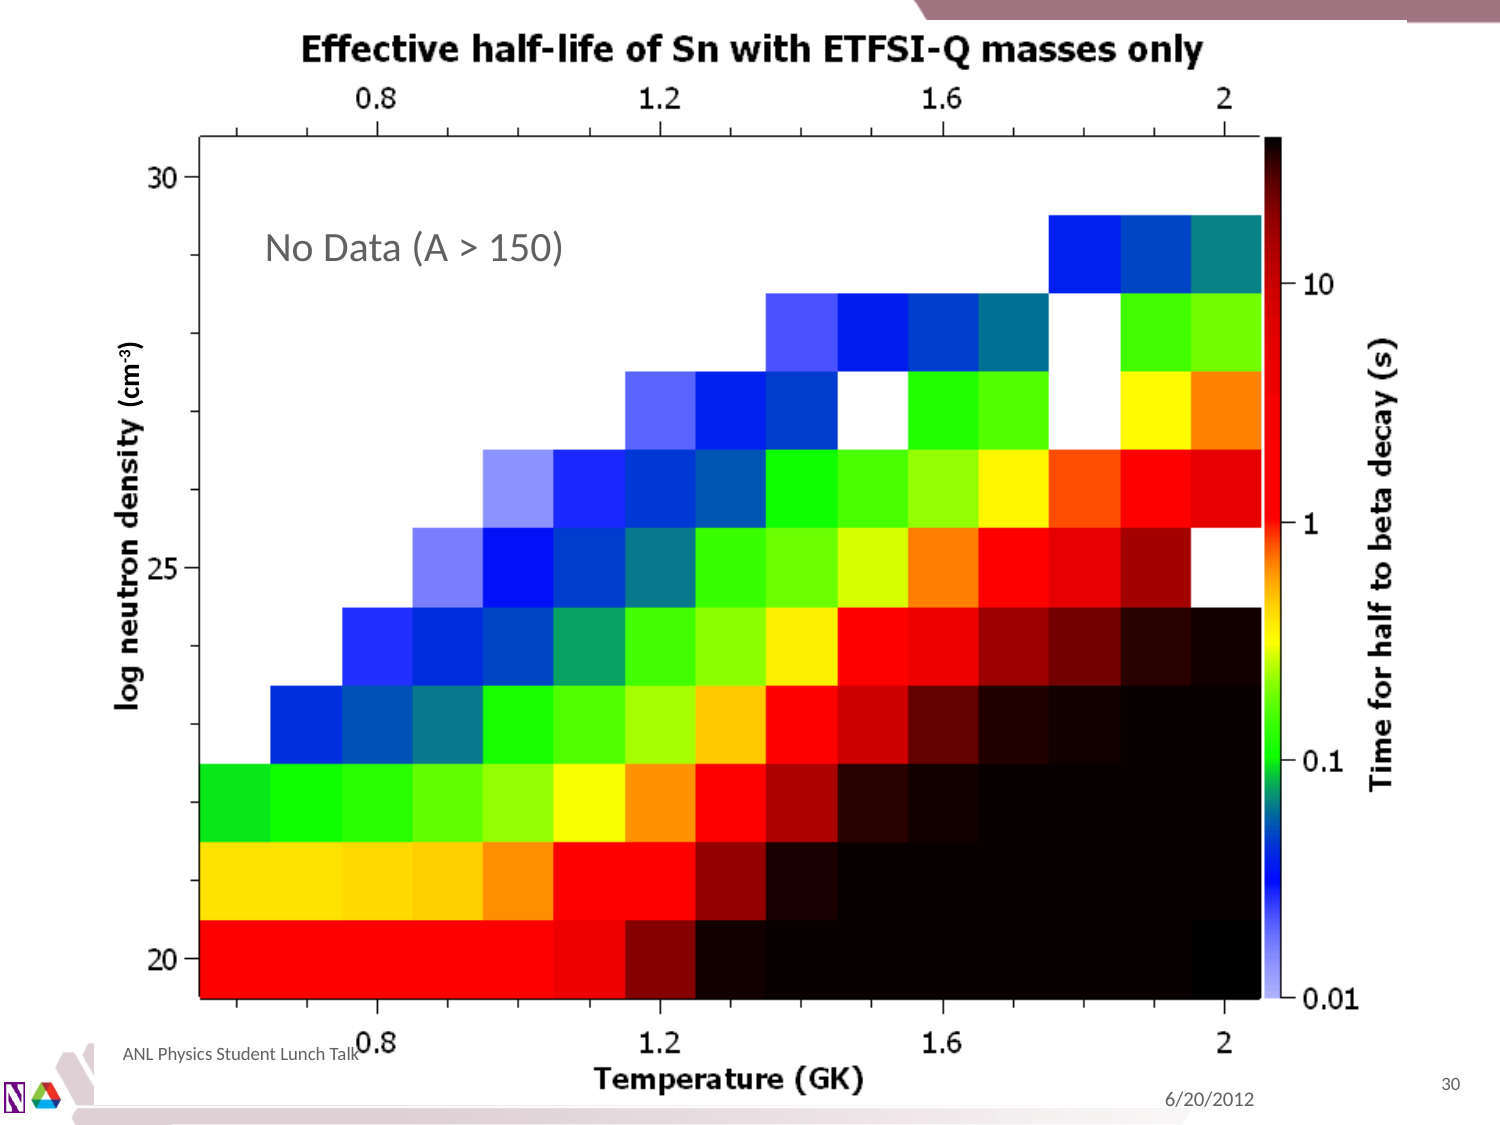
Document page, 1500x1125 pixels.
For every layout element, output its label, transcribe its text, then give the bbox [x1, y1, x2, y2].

slide_number 30 [1412, 1064, 1476, 1125]
picture [0, 0, 1500, 1125]
